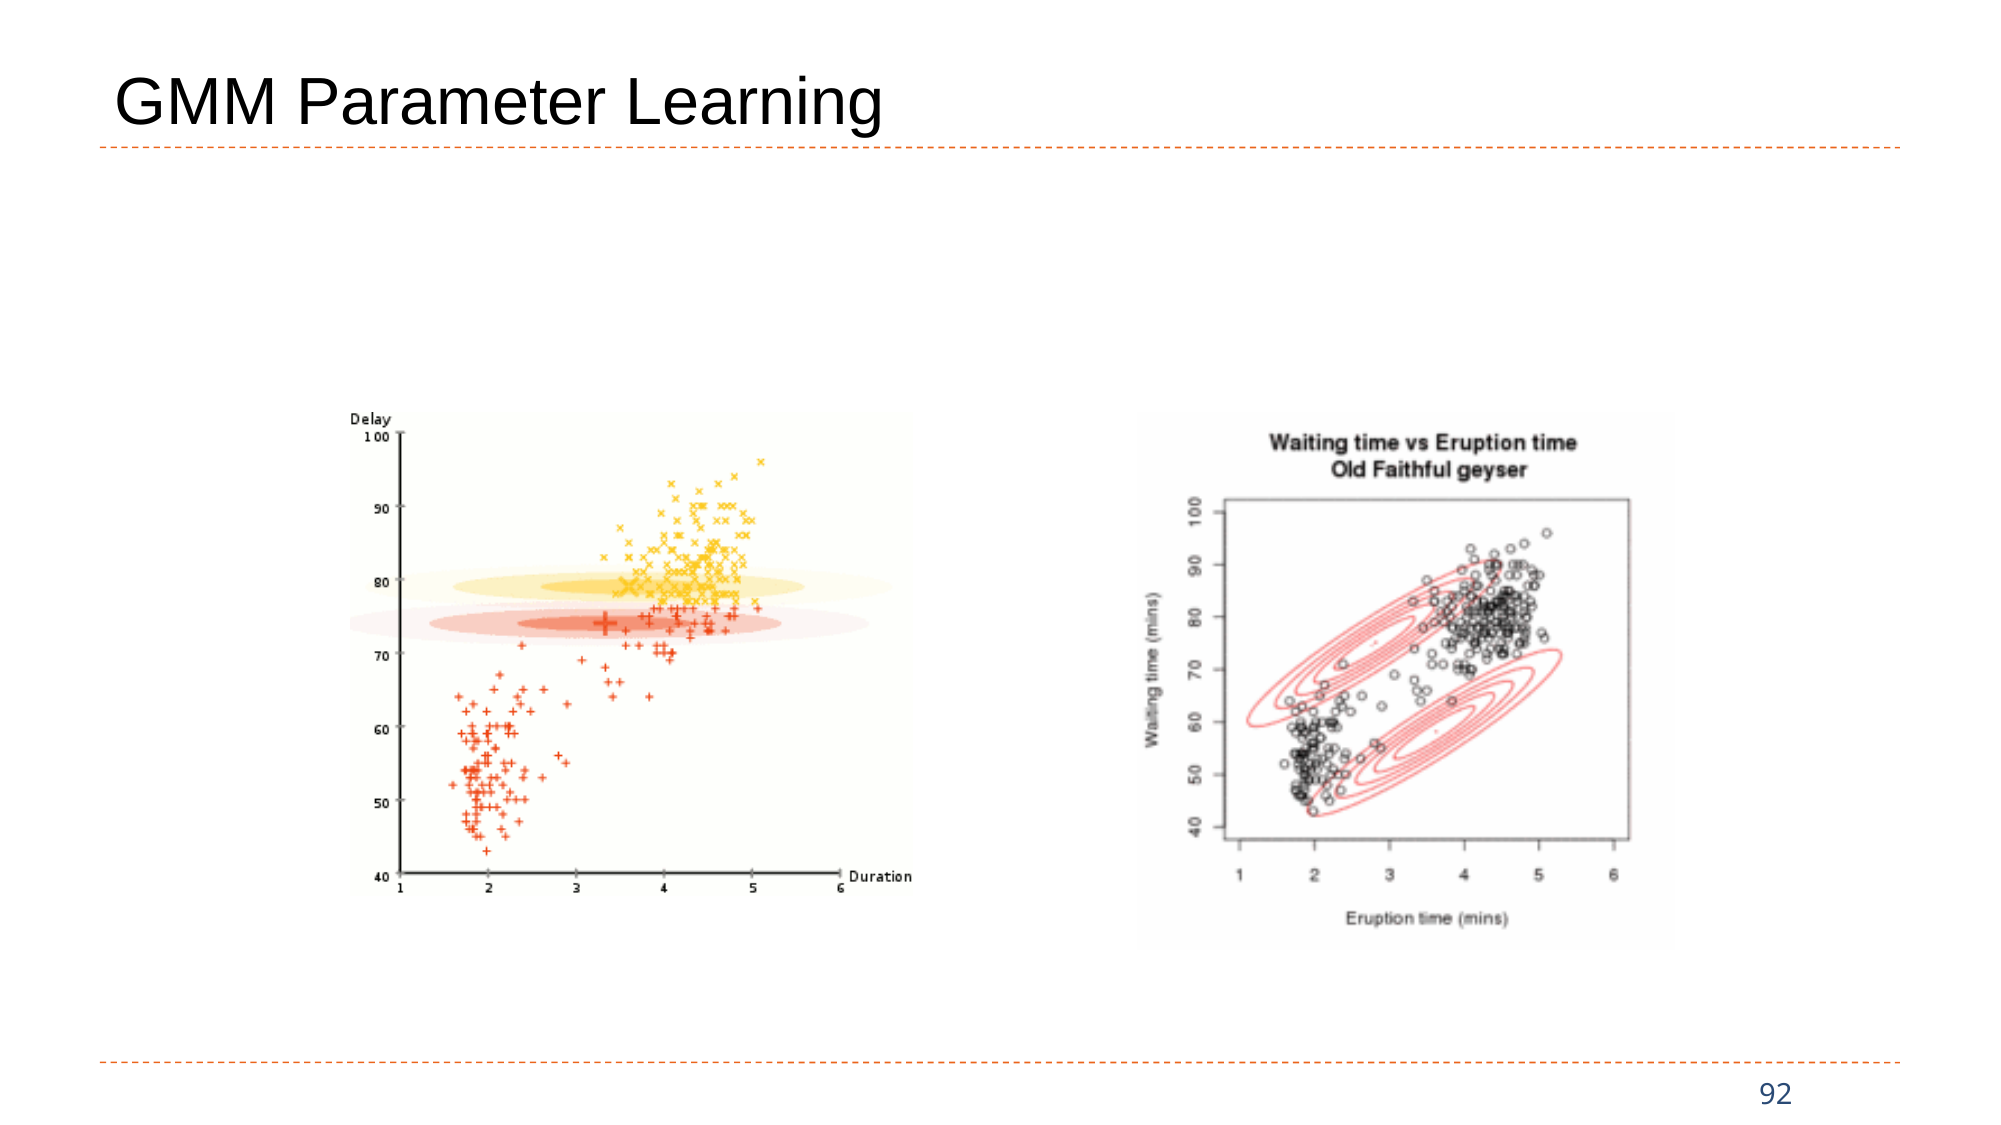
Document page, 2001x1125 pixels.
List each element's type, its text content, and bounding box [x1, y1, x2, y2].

picture [1137, 412, 1676, 951]
title GMM Parameter Learning [99, 24, 1900, 146]
picture [349, 412, 913, 896]
